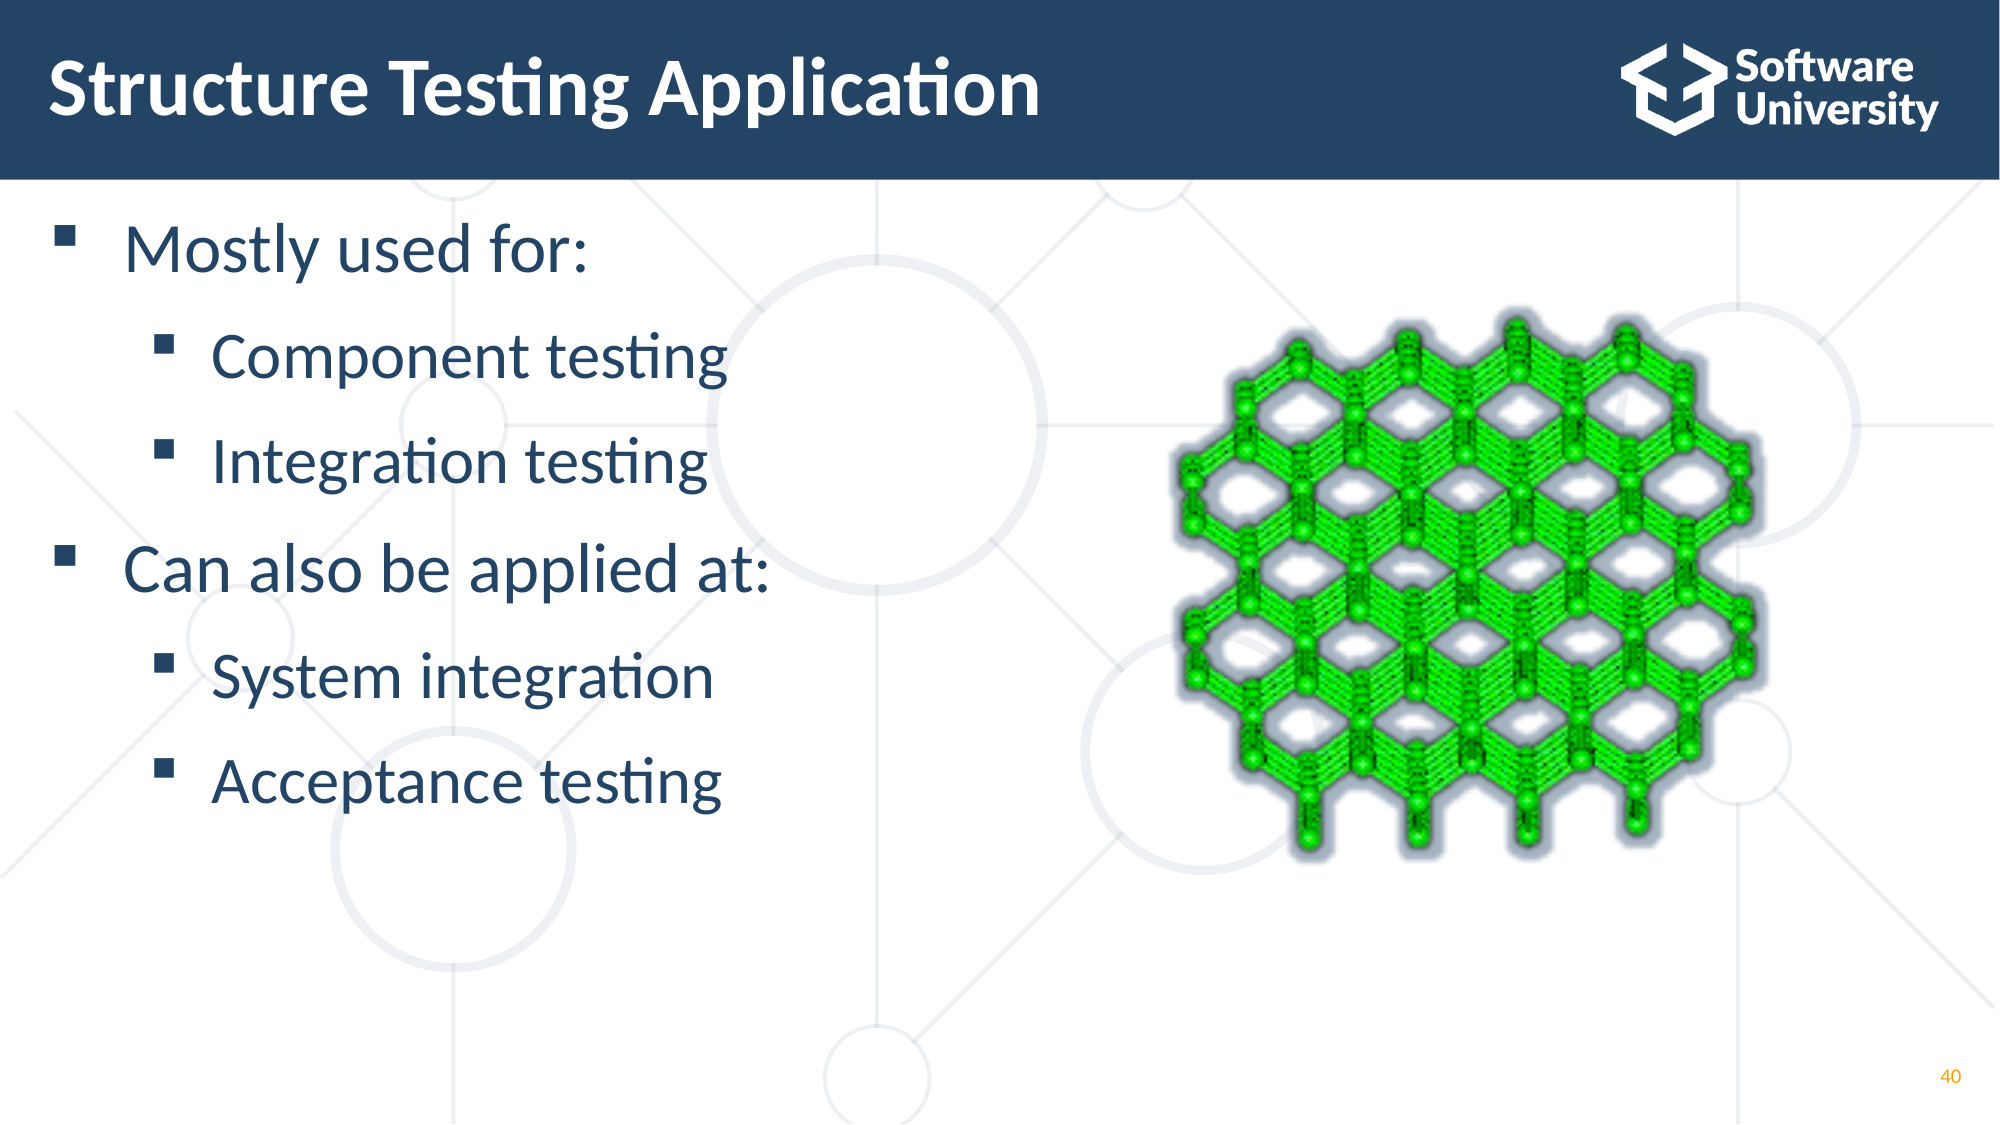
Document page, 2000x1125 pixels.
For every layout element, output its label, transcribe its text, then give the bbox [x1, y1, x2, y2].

list Mostly used for: Component testing Integration testing Can also be applied at: System integration Acceptance testing [31, 196, 1970, 1050]
picture [1621, 43, 1939, 136]
picture [1174, 312, 1763, 858]
slide_number 40 [1896, 1049, 1968, 1101]
title Structure Testing Application [31, 16, 1591, 162]
